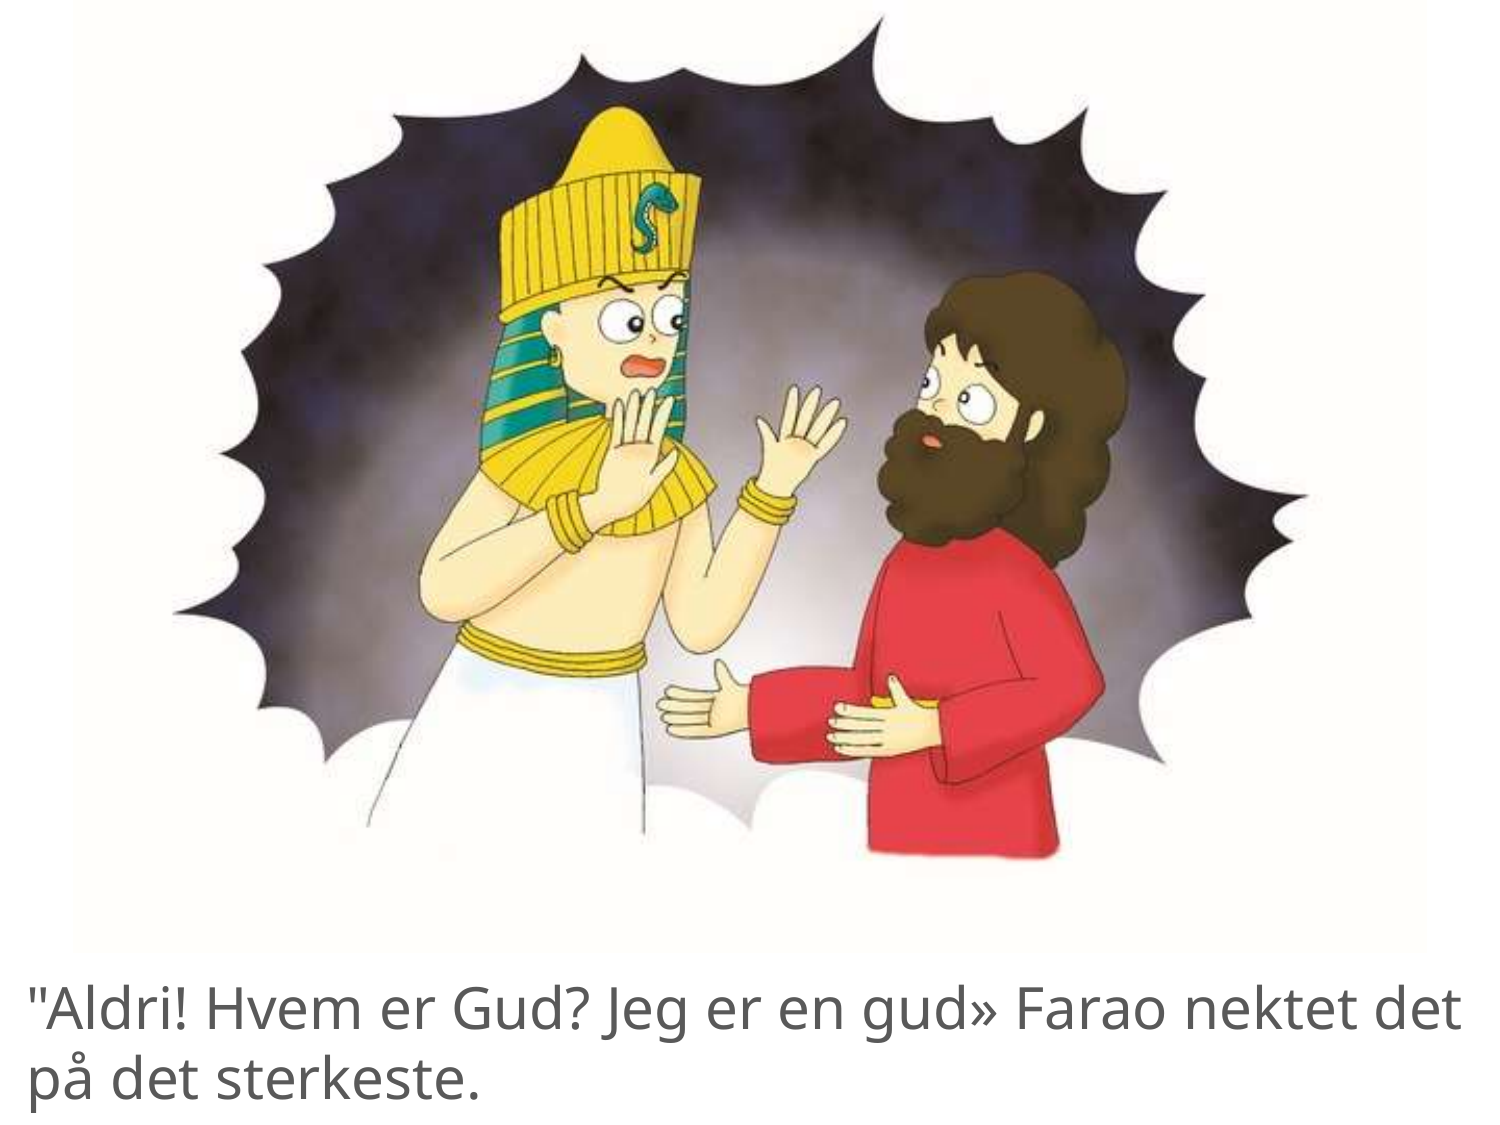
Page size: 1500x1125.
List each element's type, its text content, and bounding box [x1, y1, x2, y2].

text_box "Aldri! Hvem er Gud? Jeg er en gud» Farao nektet det på det sterkeste. [11, 964, 1483, 1119]
picture [72, 0, 1427, 953]
